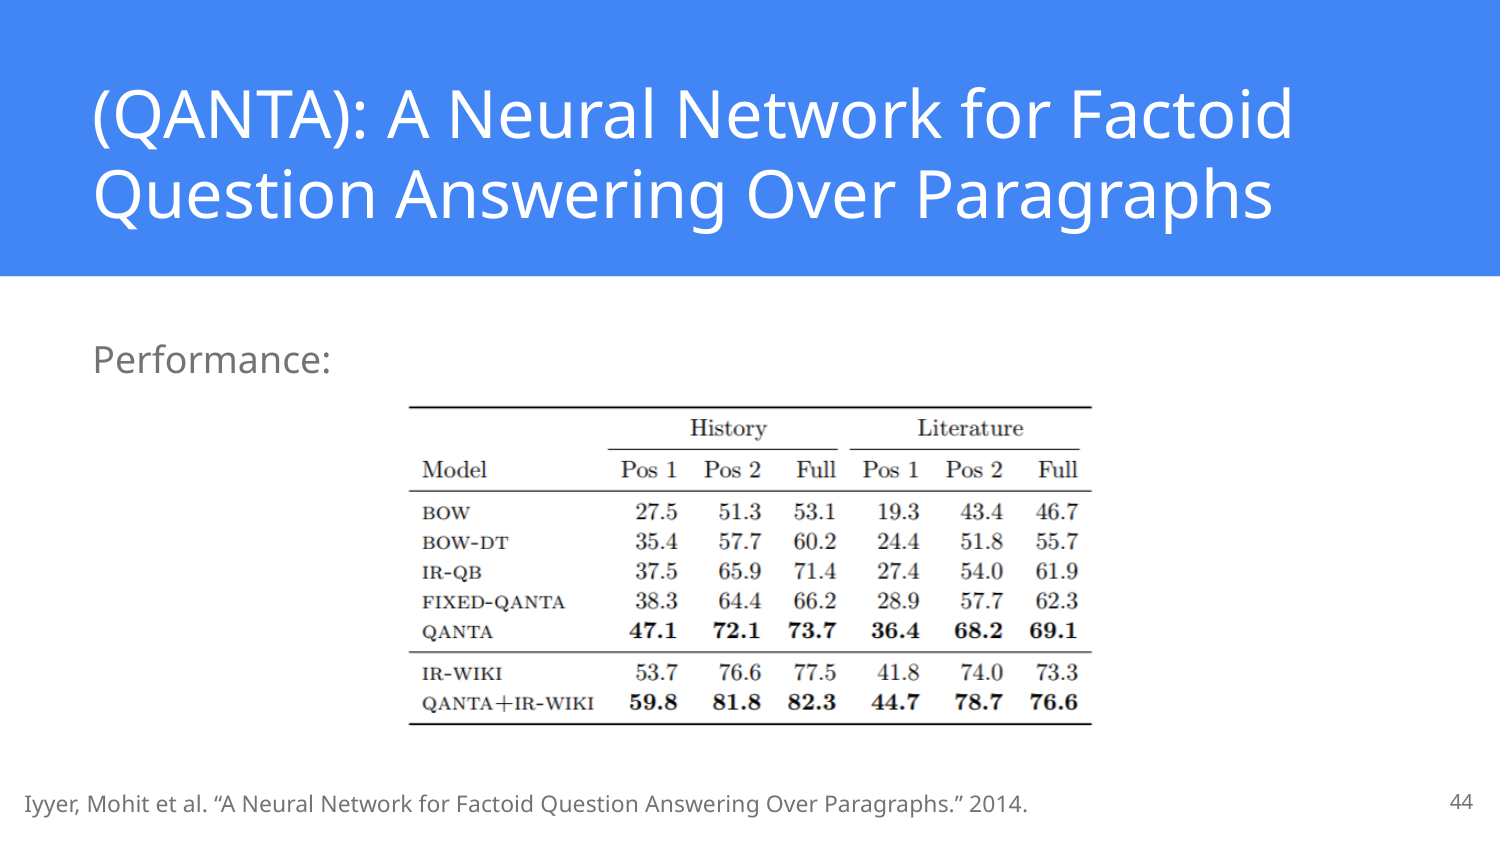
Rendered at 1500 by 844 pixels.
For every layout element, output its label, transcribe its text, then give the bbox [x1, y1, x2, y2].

title (QANTA): A Neural Network for Factoid Question Answering Over Paragraphs [77, 121, 1427, 248]
picture [384, 385, 1120, 746]
list Iyyer, Mohit et al. “A Neural Network for Factoid Question Answering Over Paragraphs.” 2014. [9, 770, 1385, 844]
slide_number ‹#› [1398, 770, 1489, 835]
list Performance: [77, 314, 1427, 760]
